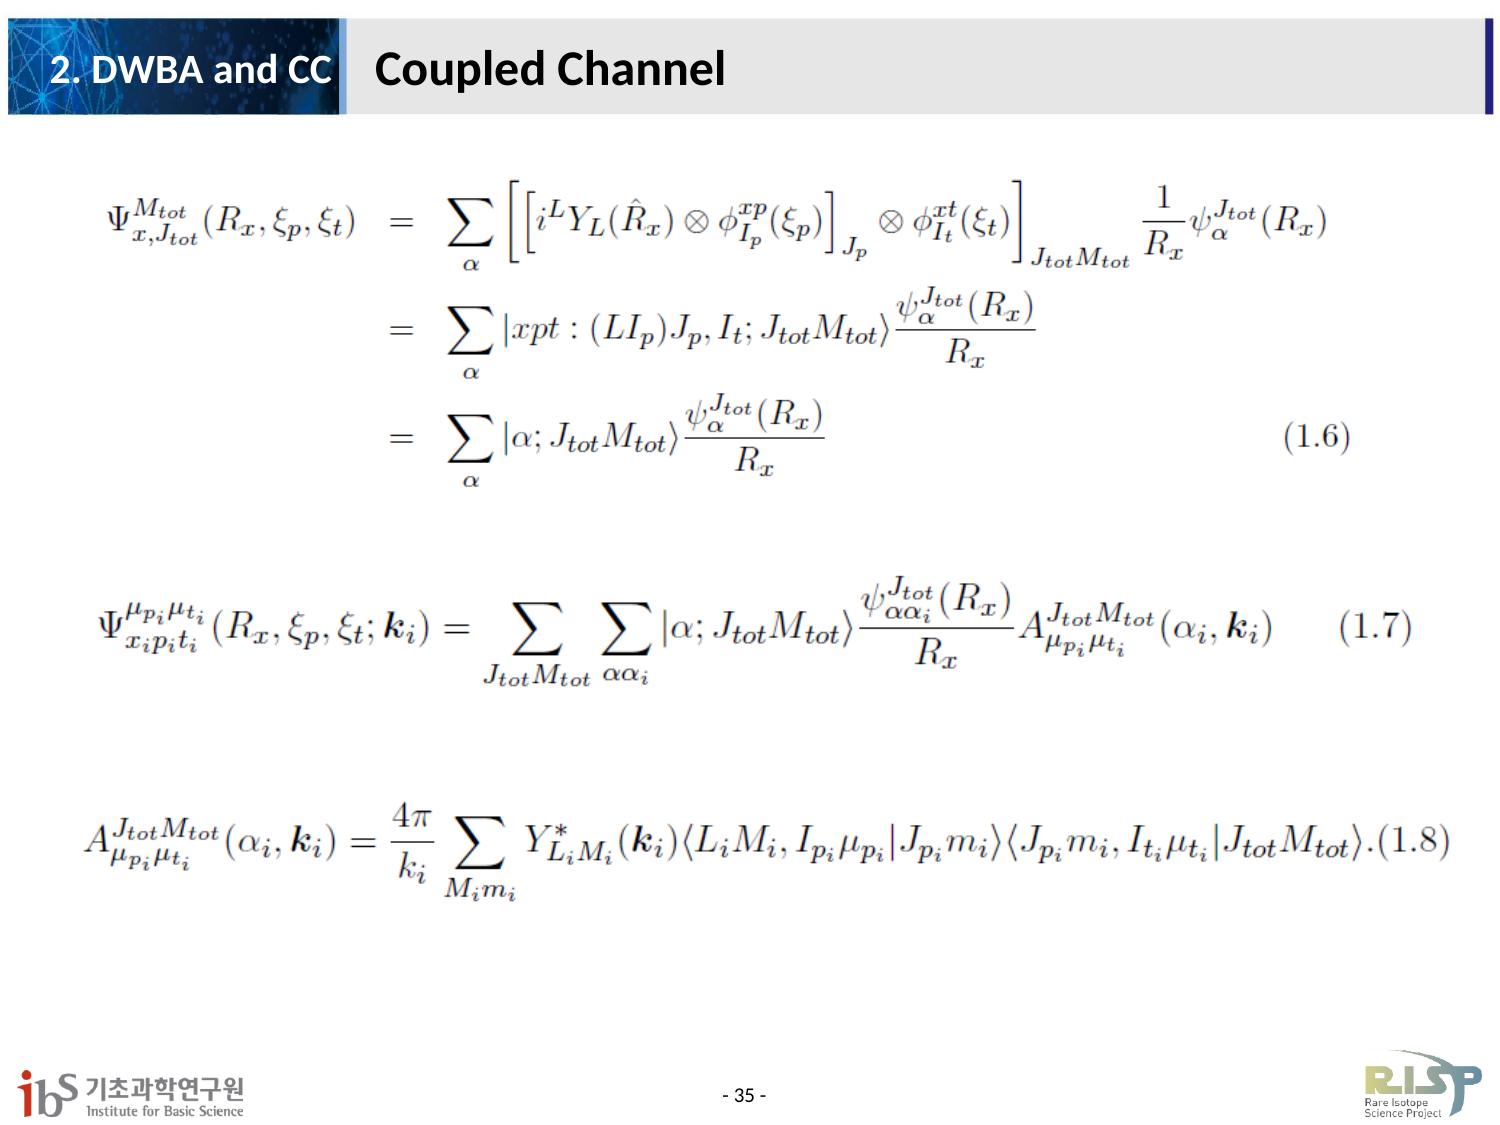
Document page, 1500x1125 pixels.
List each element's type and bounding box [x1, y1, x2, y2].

picture [1364, 1049, 1482, 1119]
picture [58, 563, 1442, 707]
picture [58, 786, 1471, 919]
picture [2, 10, 1500, 130]
picture [76, 153, 1371, 507]
picture [17, 1070, 243, 1117]
